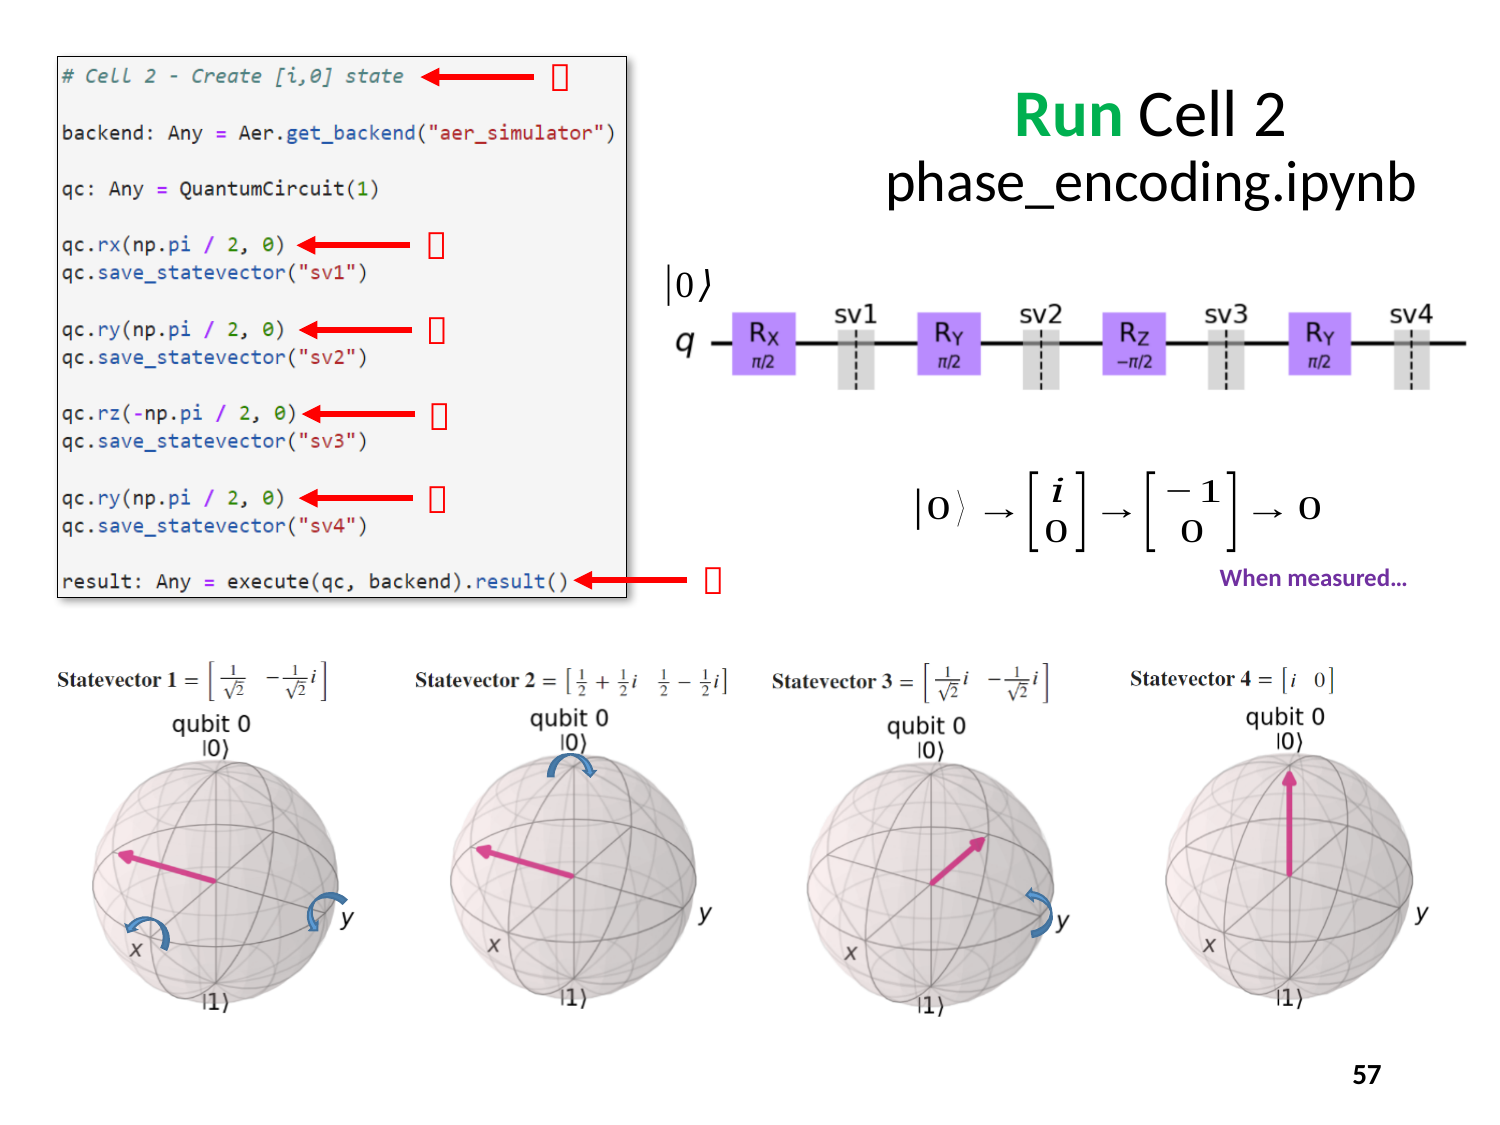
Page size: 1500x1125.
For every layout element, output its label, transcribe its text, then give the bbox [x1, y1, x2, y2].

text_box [420, 46, 598, 108]
picture [760, 656, 1097, 1022]
picture [404, 656, 740, 1022]
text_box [296, 214, 474, 276]
picture [661, 285, 1487, 402]
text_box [298, 468, 475, 529]
slide_number 57 [1059, 1042, 1397, 1103]
picture [57, 56, 627, 598]
picture [1117, 655, 1455, 1023]
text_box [301, 385, 477, 447]
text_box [573, 549, 750, 610]
title Run Cell 2 phase_encoding.ipynb [859, 56, 1443, 238]
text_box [298, 299, 474, 361]
picture [48, 657, 384, 1021]
text_box When measured… [1204, 554, 1433, 599]
